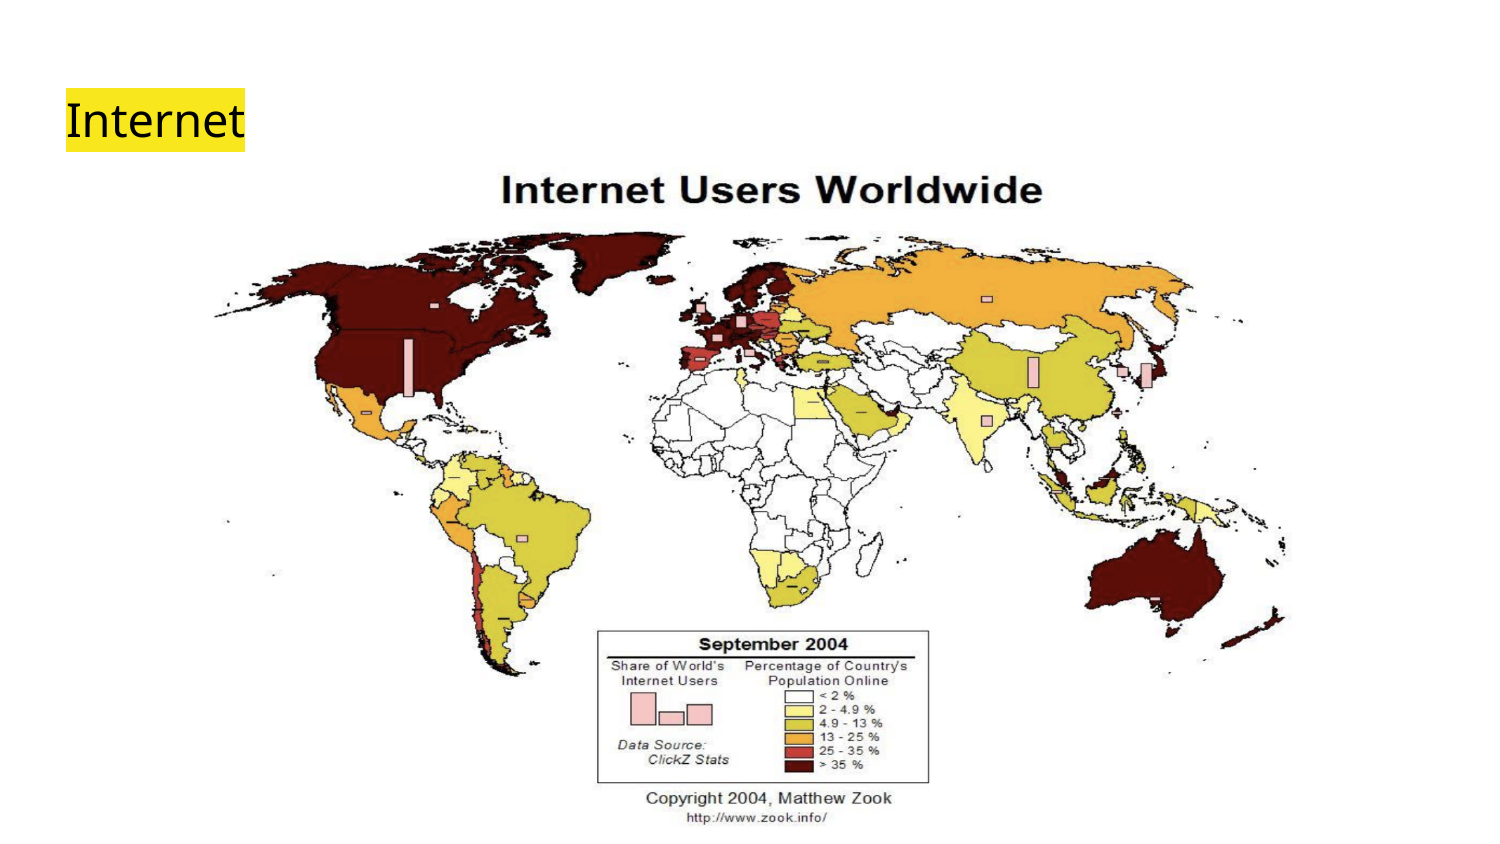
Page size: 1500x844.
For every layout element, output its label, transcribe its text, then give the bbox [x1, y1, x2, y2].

picture [162, 166, 1338, 844]
title Internet [51, 72, 1449, 167]
